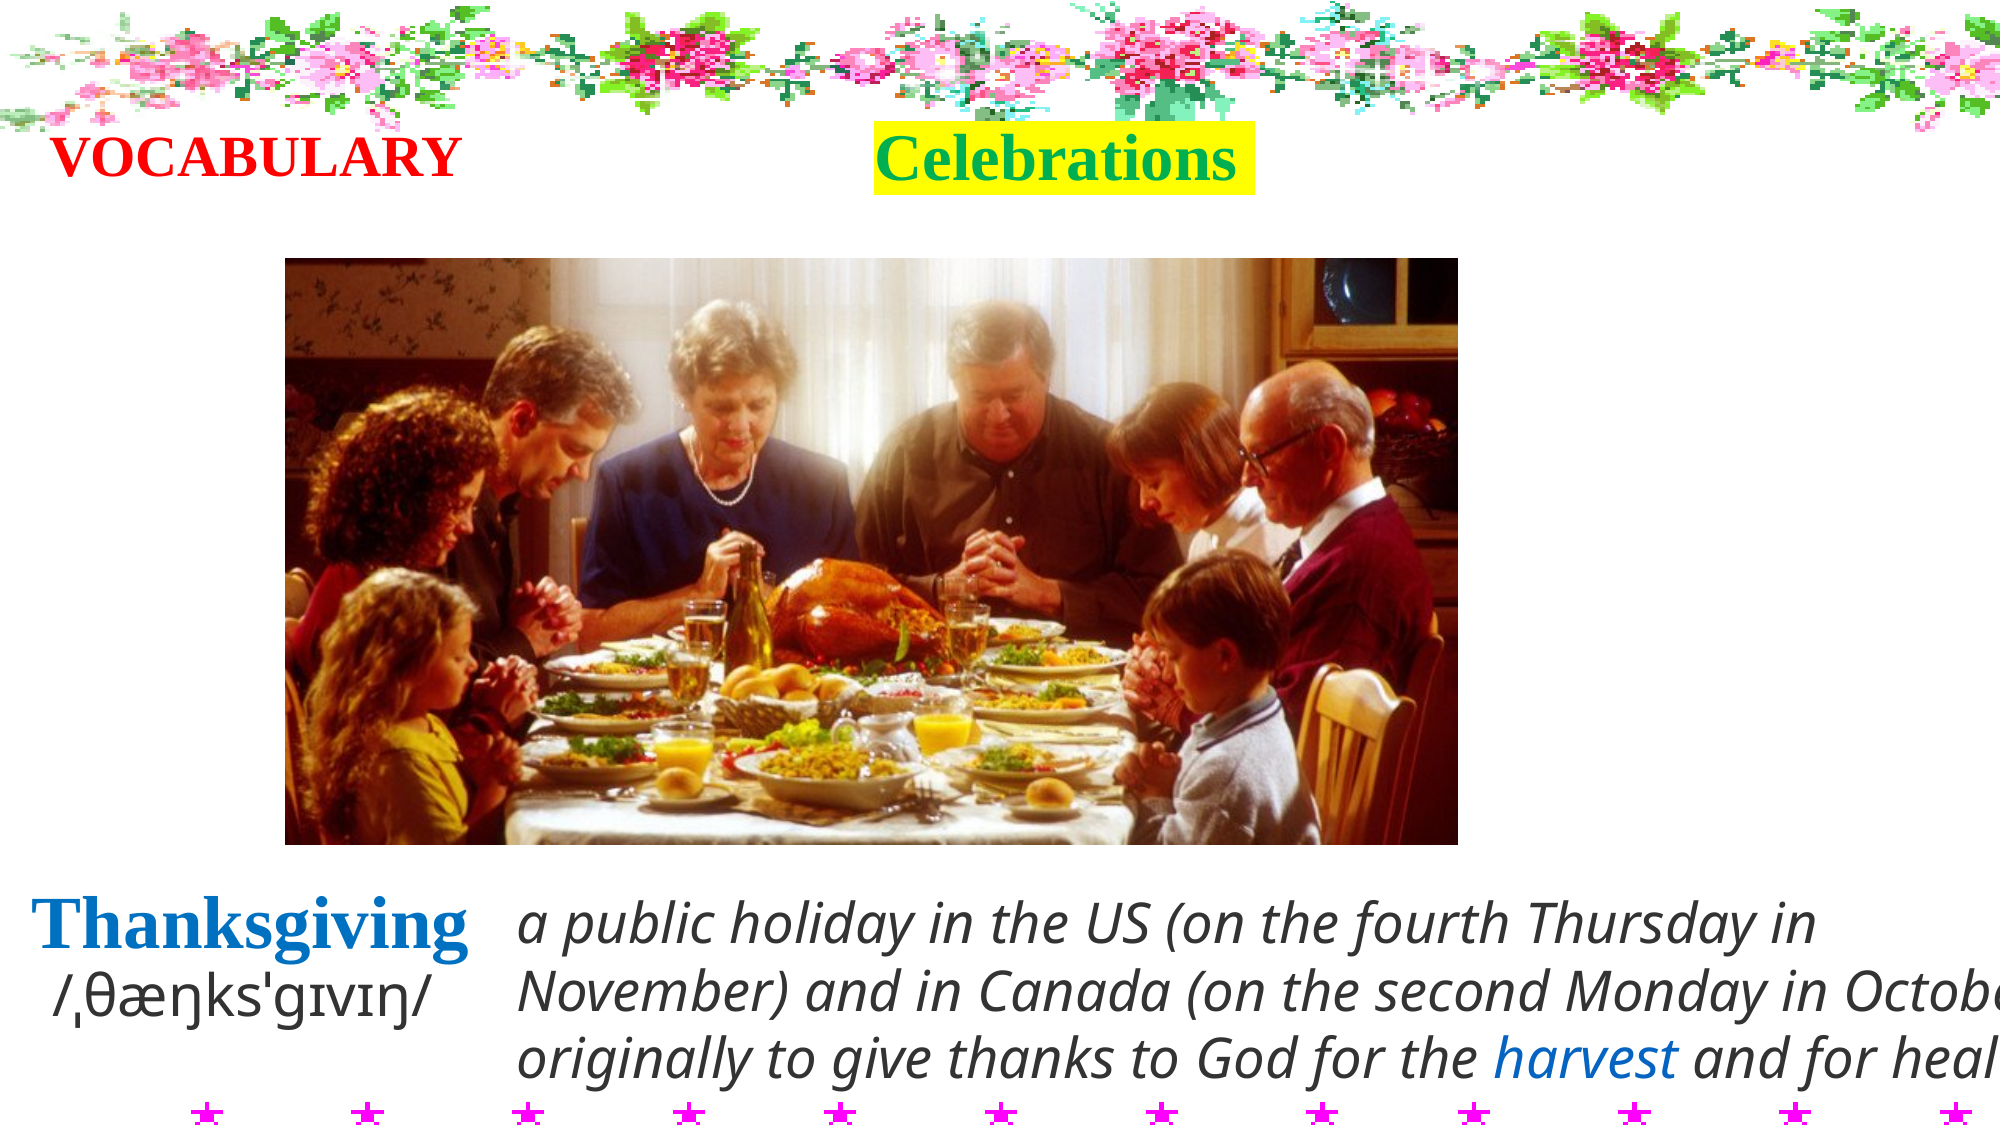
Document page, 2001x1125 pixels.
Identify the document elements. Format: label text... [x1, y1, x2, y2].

picture [285, 258, 1458, 845]
text_box VOCABULARY [34, 110, 537, 196]
text_box Thanksgiving [0, 866, 502, 971]
text_box Celebrations [468, 106, 1660, 201]
picture [0, 1, 2000, 135]
text_box /ˌθæŋksˈɡɪvɪŋ/ [16, 951, 469, 1036]
text_box a public holiday in the US (on the fourth Thursday in November) and in Canada (on the second Monday in October), originally to give thanks to God for the harvest and for health [501, 880, 2000, 1107]
picture [26, 1066, 2000, 1125]
